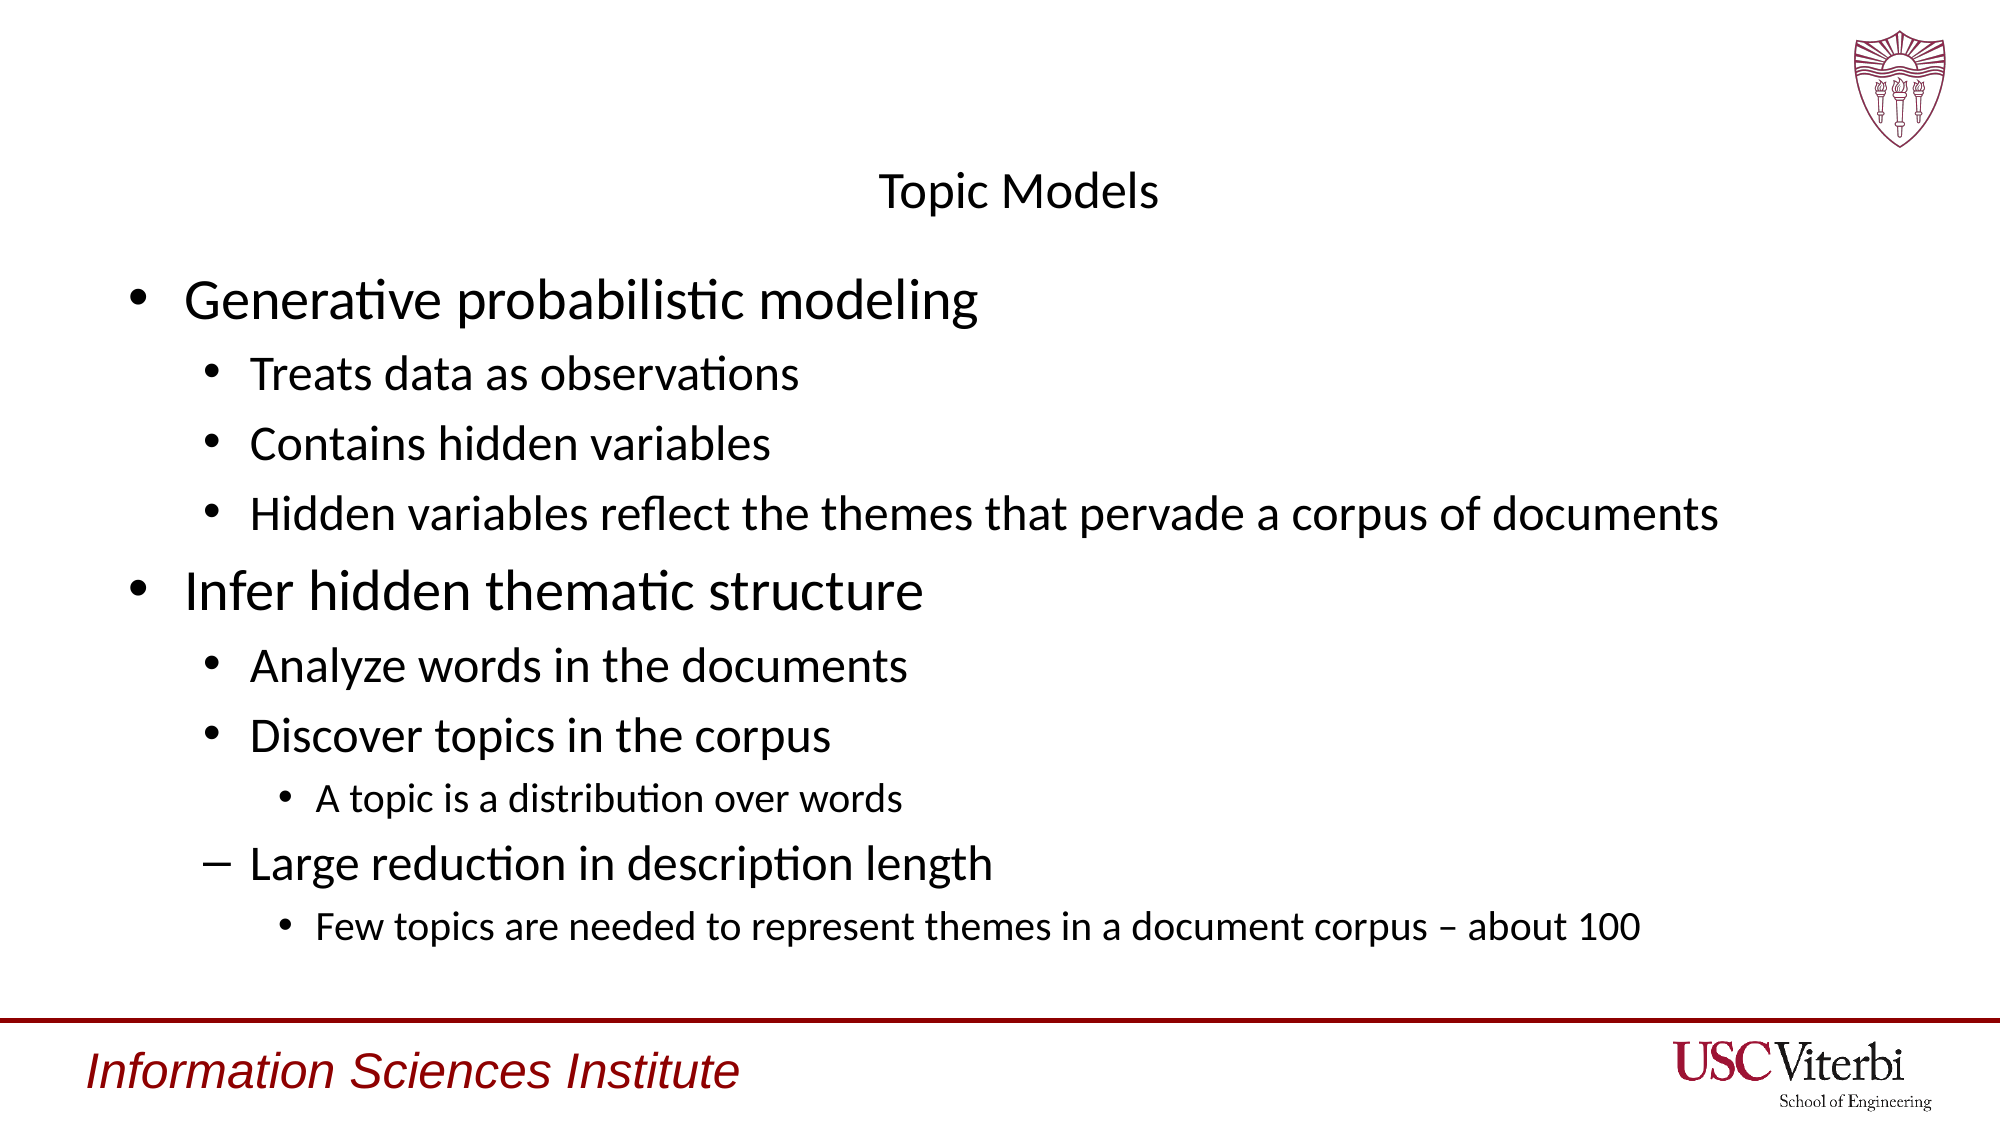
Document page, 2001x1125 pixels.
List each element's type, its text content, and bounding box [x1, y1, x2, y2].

picture [1641, 1027, 1964, 1118]
title Topic Models [381, 148, 1657, 227]
list Generative probabilistic modeling Treats data as observations Contains hidden variables Hidden variables reflect the themes that pervade a corpus of documents Infer hidden thematic structure Analyze words in the documents Discover topics in the corpus A topic is a distribution over words Large reduction in description length Few topics are needed to represent themes in a document corpus – about 100 [113, 253, 1821, 1027]
picture [1824, 13, 1975, 164]
